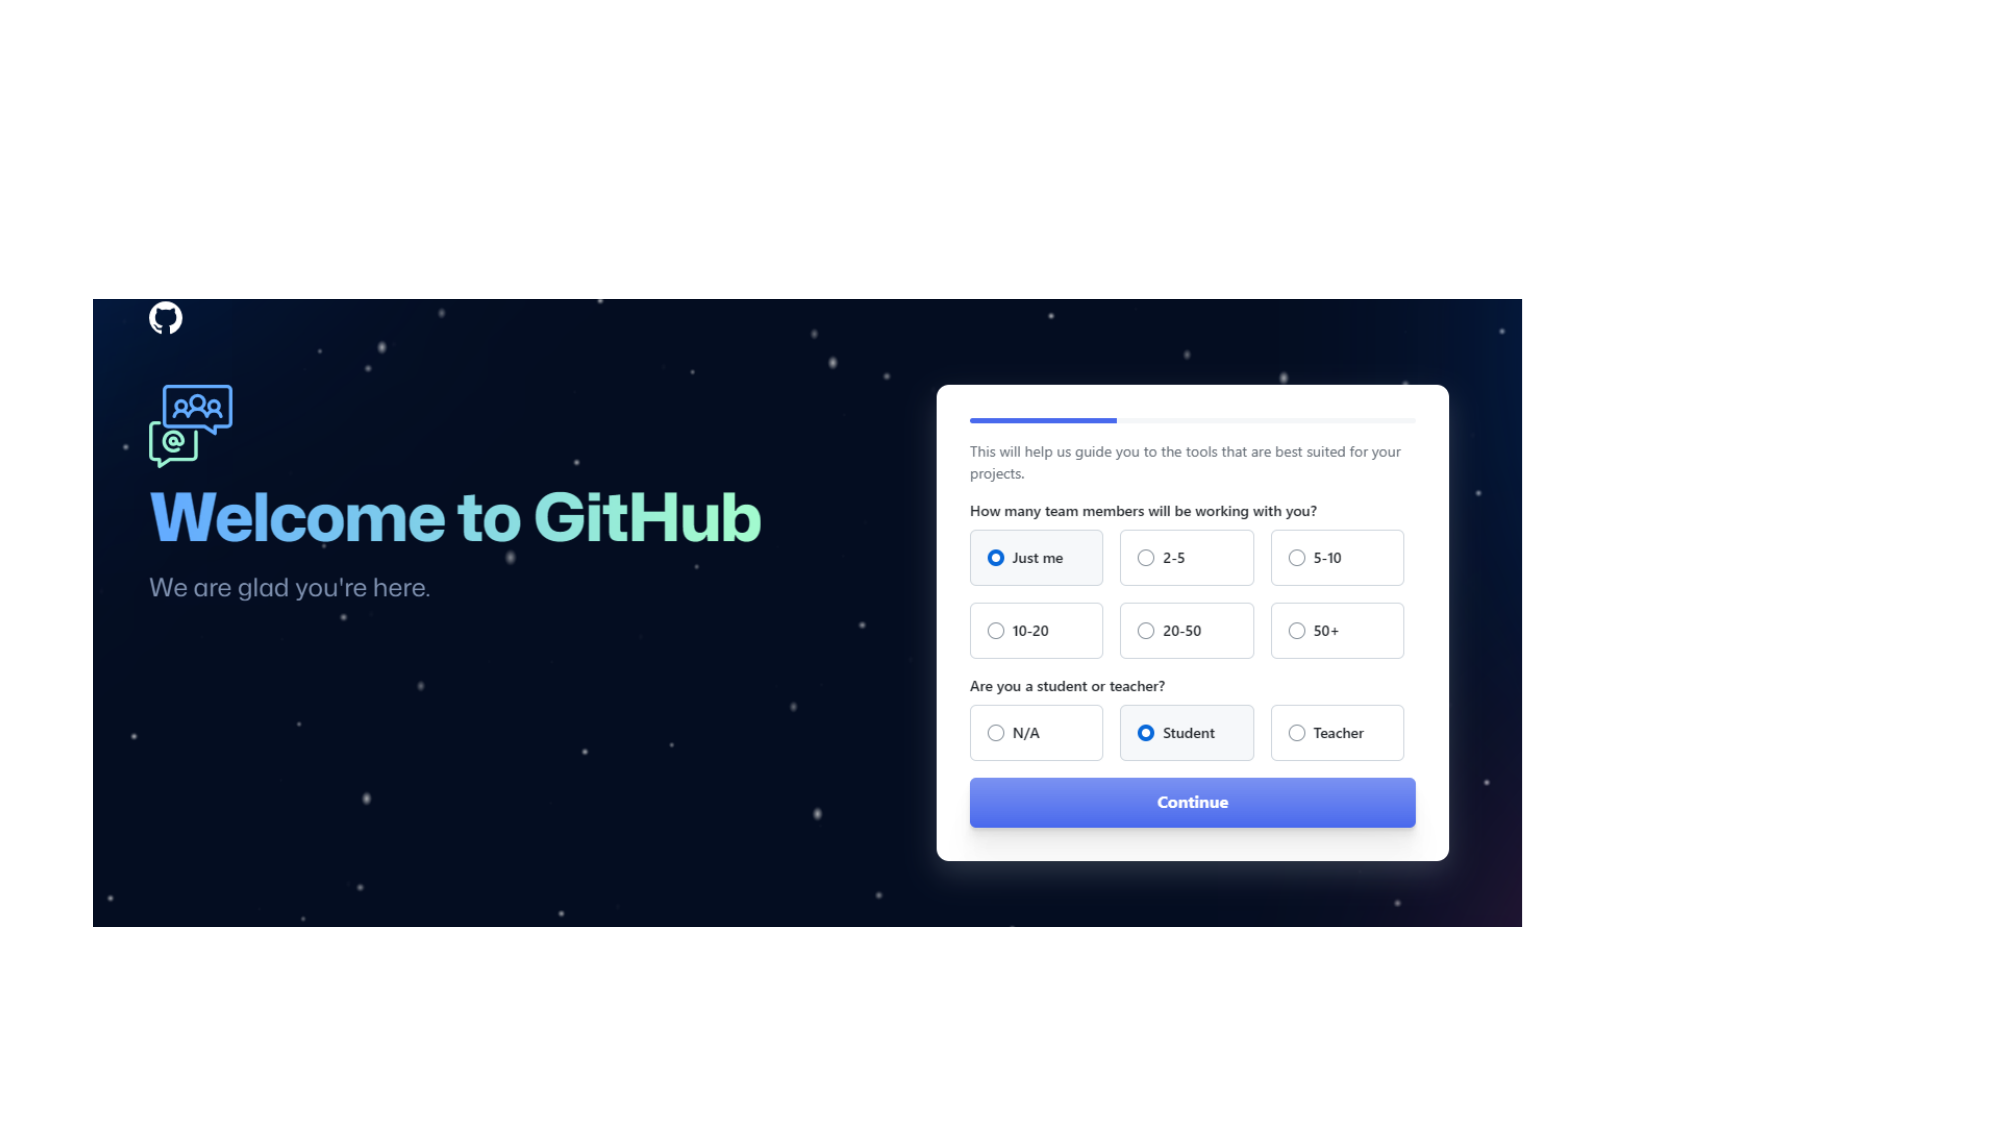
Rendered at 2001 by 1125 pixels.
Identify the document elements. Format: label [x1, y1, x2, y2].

picture [93, 299, 1523, 927]
